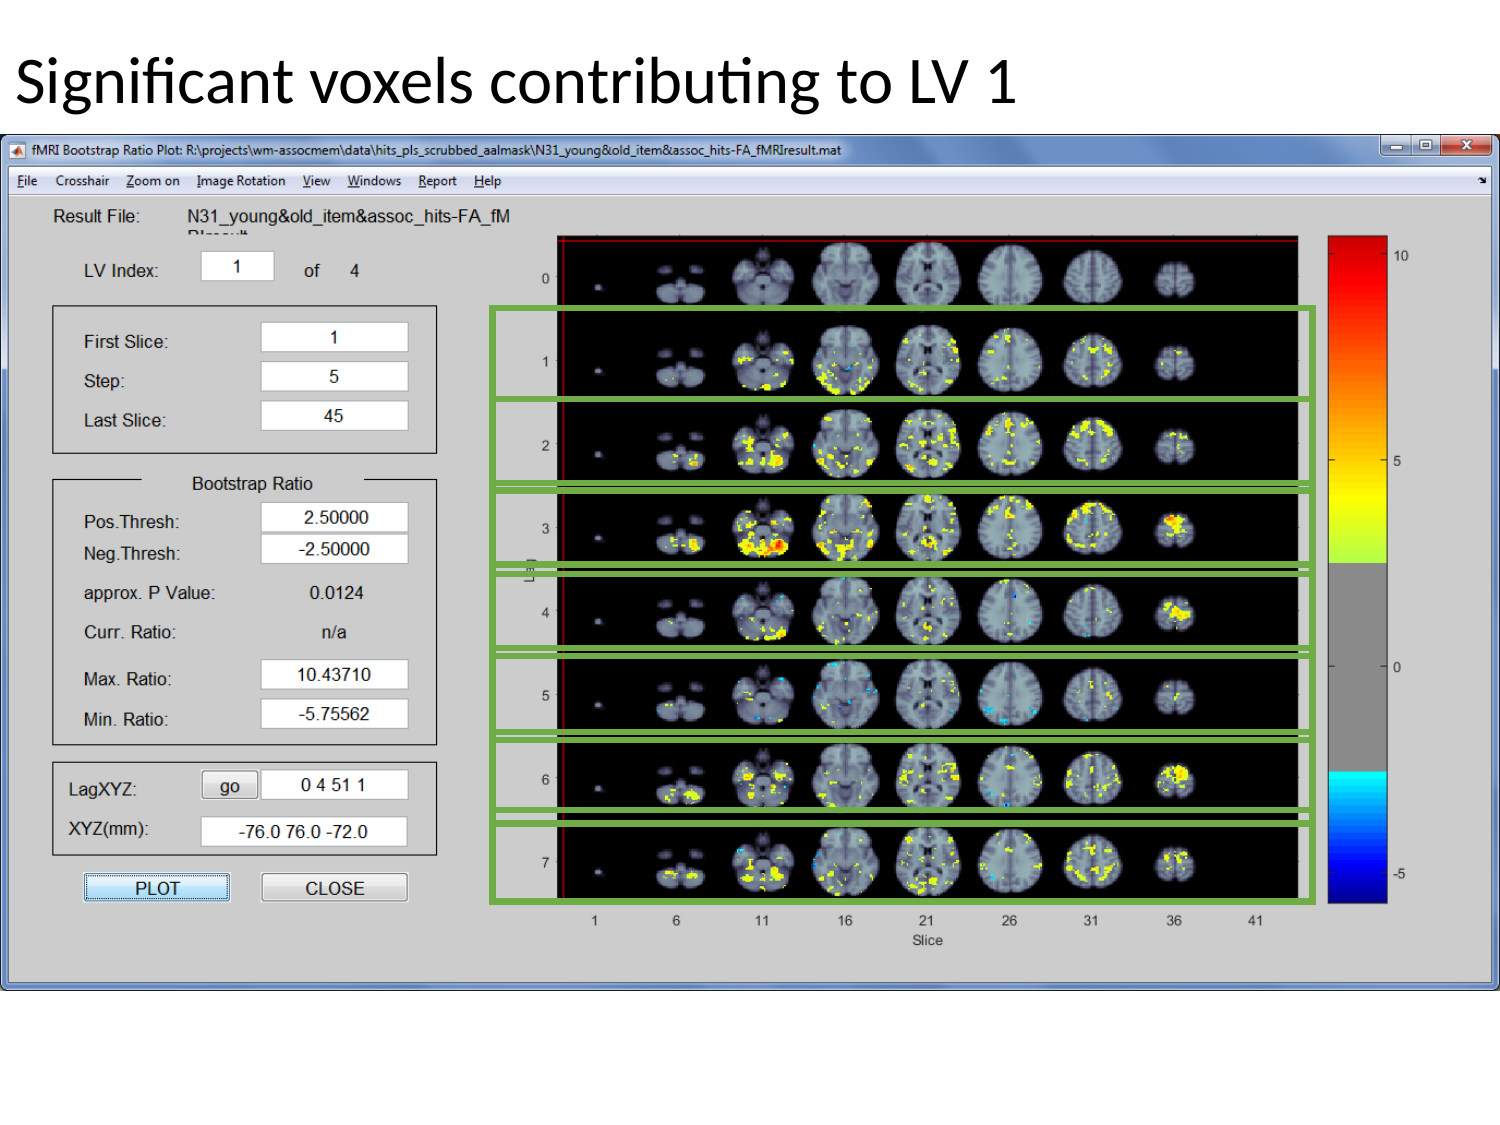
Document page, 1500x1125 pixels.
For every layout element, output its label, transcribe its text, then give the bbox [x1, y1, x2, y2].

text_box Significant voxels contributing to LV 1 [0, 38, 1294, 133]
picture [0, 134, 1500, 991]
